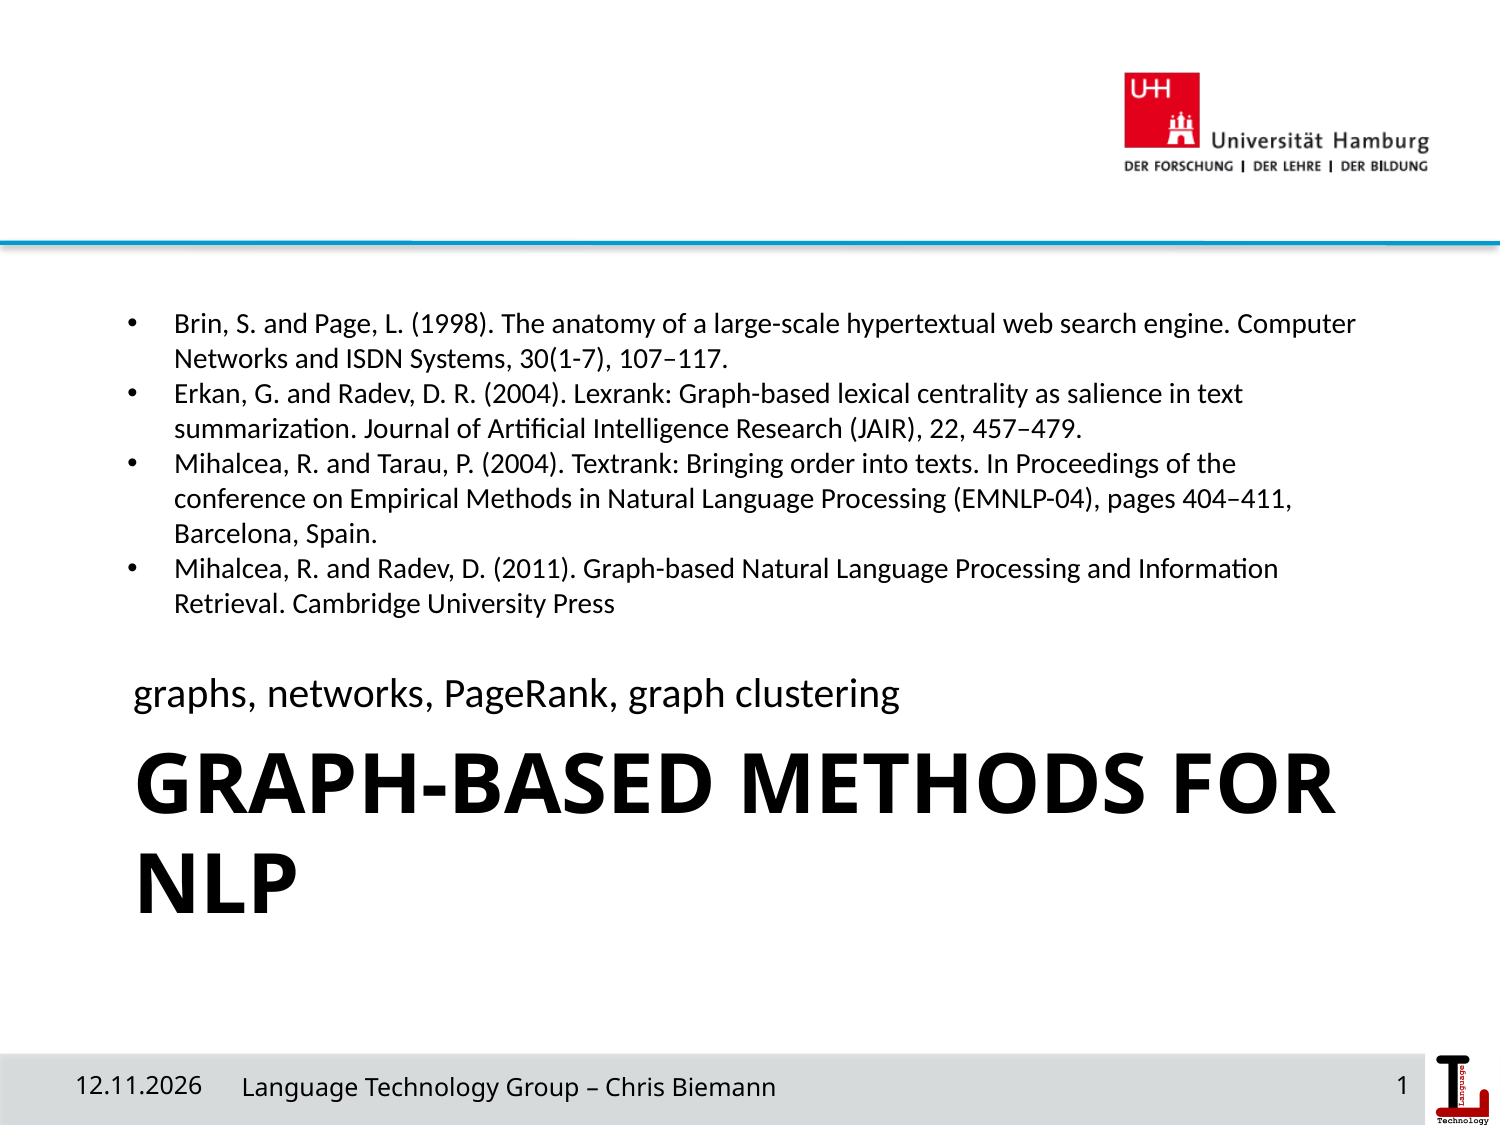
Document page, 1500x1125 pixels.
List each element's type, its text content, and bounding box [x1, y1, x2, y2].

text_box Language Technology Group – Chris Biemann [235, 1056, 978, 1117]
text_box Brin, S. and Page, L. (1998). The anatomy of a large-scale hypertextual web search engine. Computer Networks and ISDN Systems, 30(1-7), 107–117. Erkan, G. and Radev, D. R. (2004). Lexrank: Graph-based lexical centrality as salience in text summarization. Journal of Artiﬁcial Intelligence Research (JAIR), 22, 457–479. Mihalcea, R. and Tarau, P. (2004). Textrank: Bringing order into texts. In Proceedings of the conference on Empirical Methods in Natural Language Processing (EMNLP-04), pages 404–411, Barcelona, Spain. Mihalcea, R. and Radev, D. (2011). Graph-based Natural Language Processing and Information Retrieval. Cambridge University Press [112, 262, 1388, 627]
title Graph-based methods for NLP [118, 723, 1394, 947]
picture [1425, 1052, 1500, 1125]
list graphs, networks, PageRank, graph clustering [118, 476, 1394, 723]
slide_number 1 [1196, 1056, 1425, 1117]
text_box 18/06/19 [74, 1056, 224, 1117]
